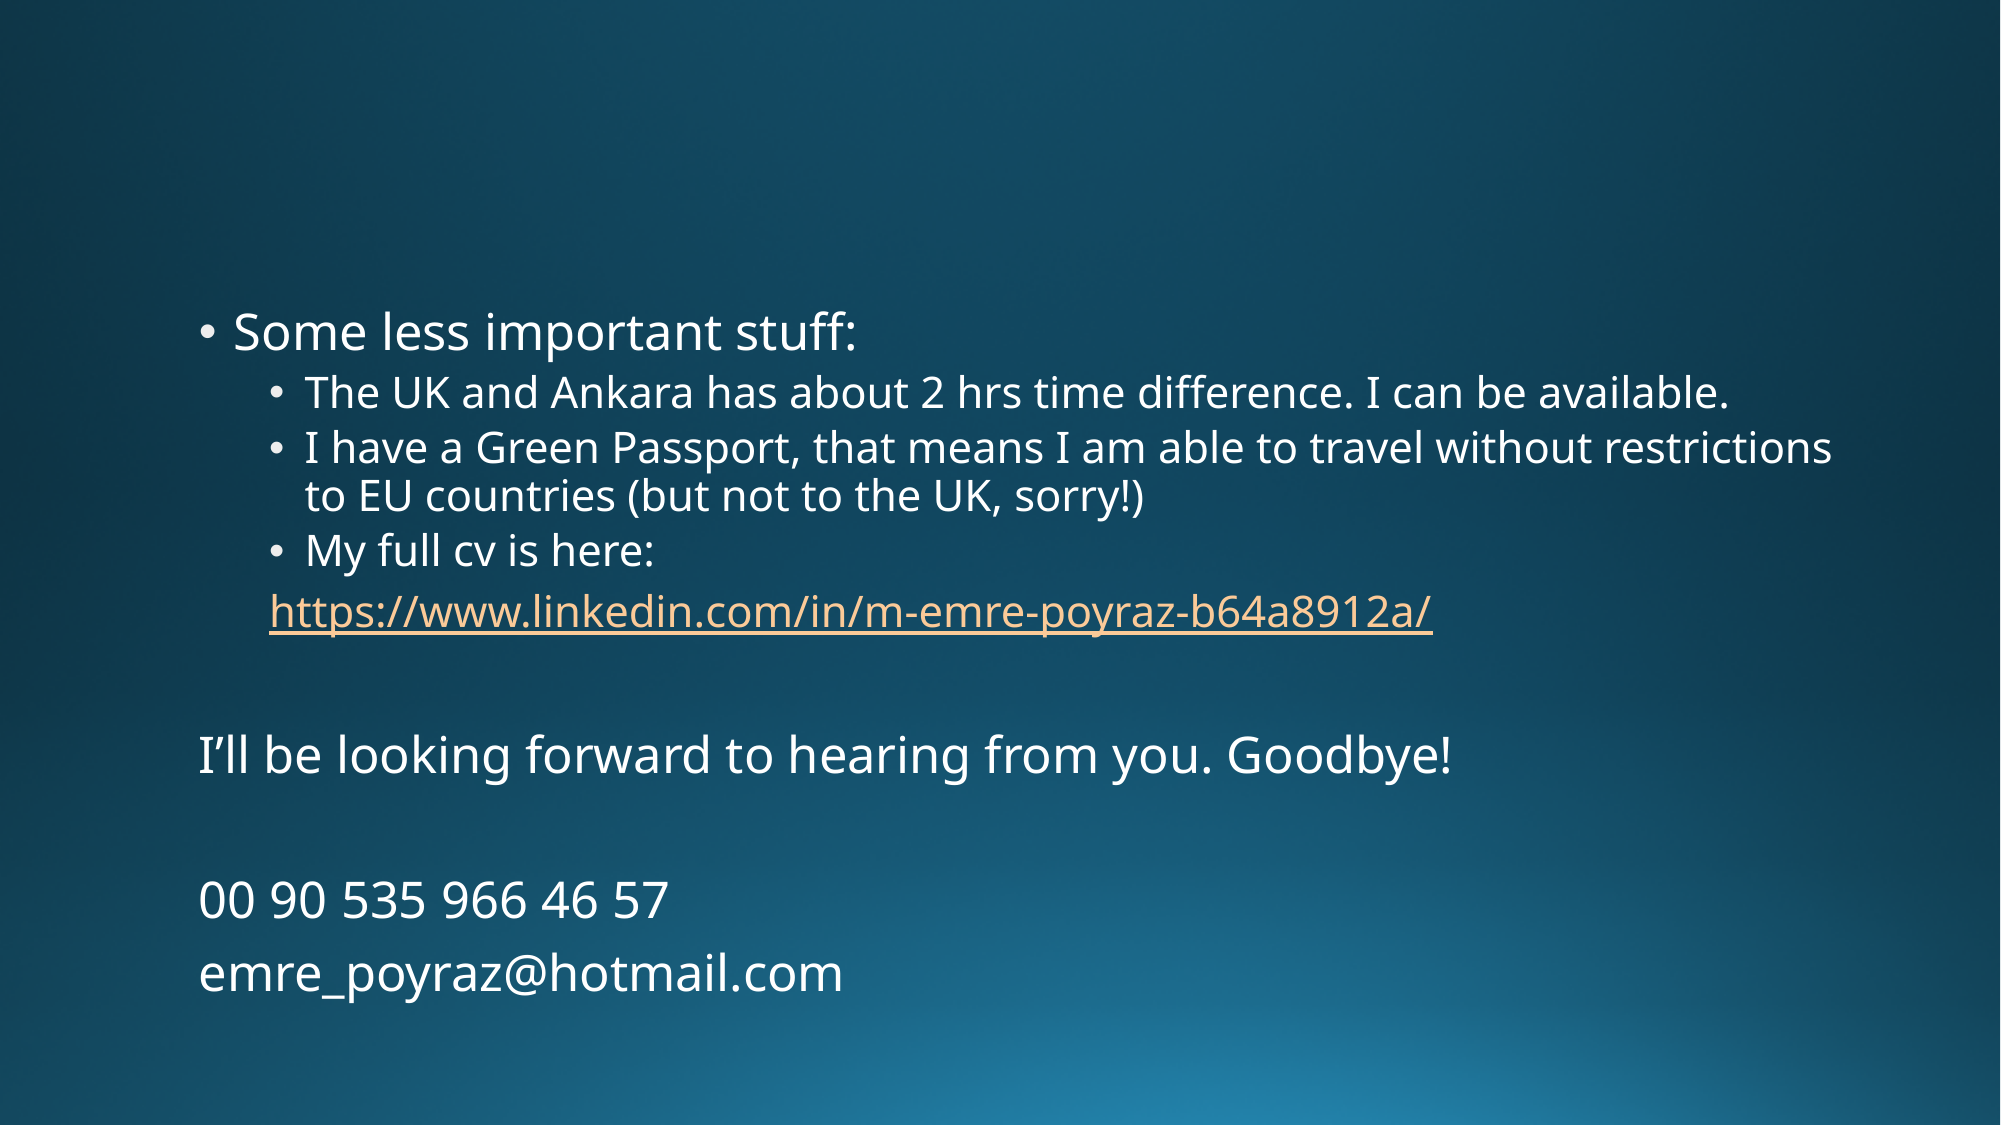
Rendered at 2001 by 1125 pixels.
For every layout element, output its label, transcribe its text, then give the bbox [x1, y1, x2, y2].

picture [0, 0, 2001, 1125]
list Some less important stuff: The UK and Ankara has about 2 hrs time difference. I can be available. I have a Green Passport, that means I am able to travel without restrictions to EU countries (but not to the UK, sorry!) My full cv is here: https://www.linkedin.com/in/m-emre-poyraz-b64a8912a/ I’ll be looking forward to hearing from you. Goodbye! 00 90 535 966 46 57 emre_poyraz@hotmail.com [183, 299, 1863, 1014]
